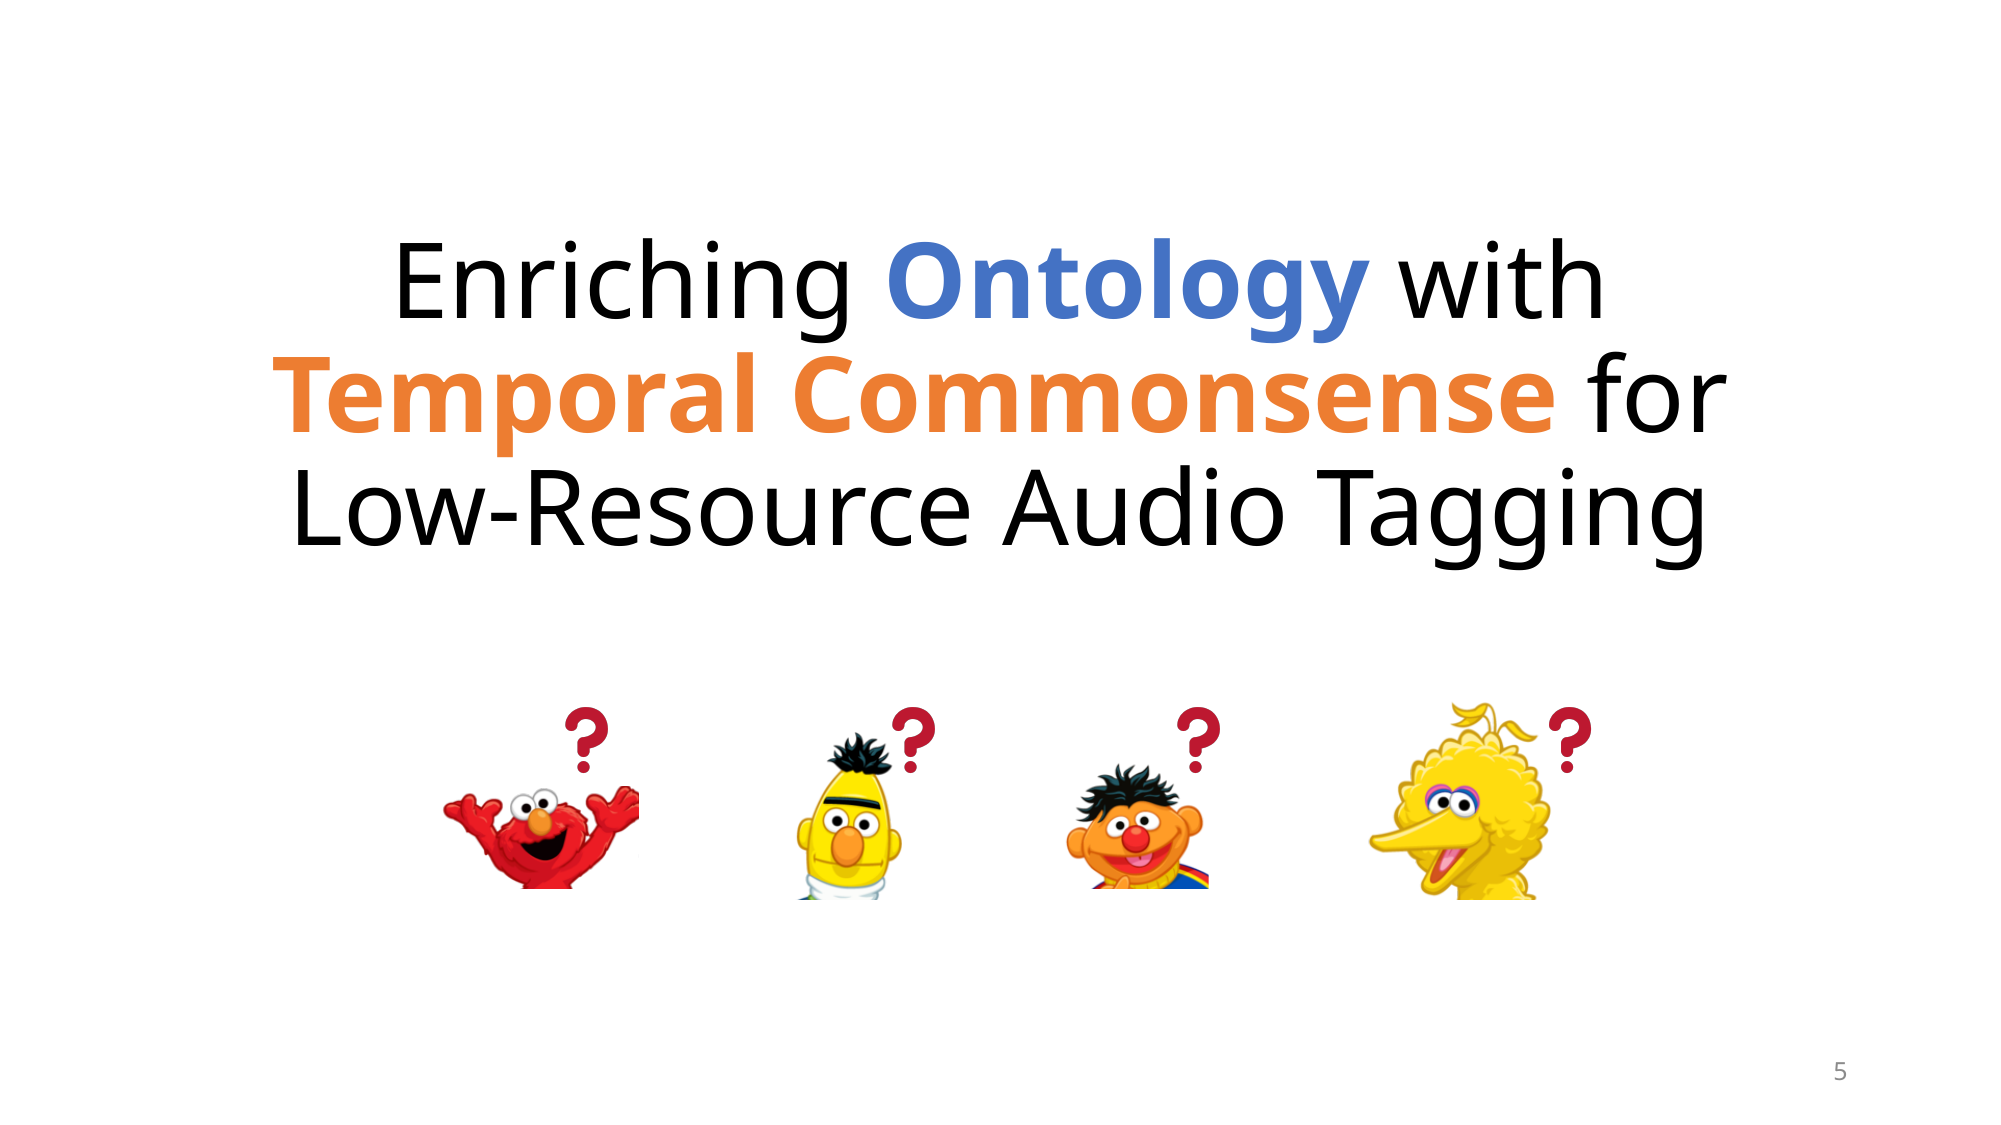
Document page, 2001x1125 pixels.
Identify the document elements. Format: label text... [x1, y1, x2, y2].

title Enriching Ontology with Temporal Commonsense for Low-Resource Audio Tagging [249, 184, 1750, 576]
picture [547, 701, 624, 778]
picture [431, 786, 639, 889]
picture [1063, 701, 1236, 889]
slide_number 5 [1412, 1042, 1863, 1103]
picture [1363, 695, 1607, 900]
picture [793, 701, 951, 900]
